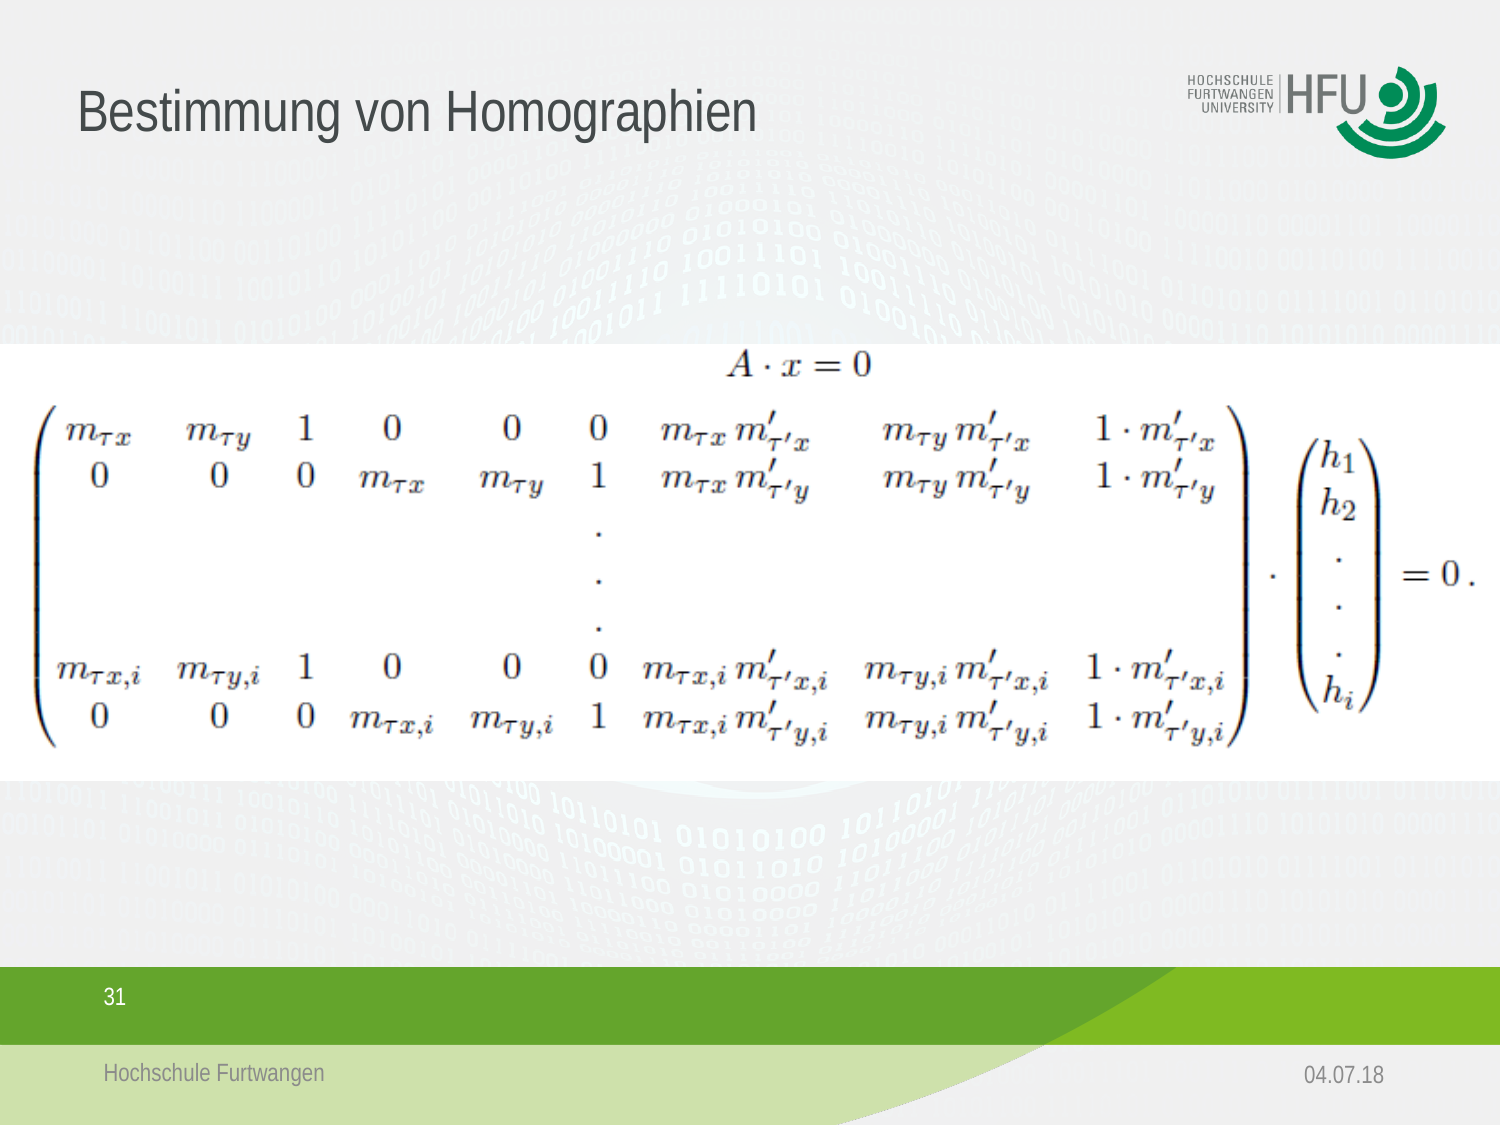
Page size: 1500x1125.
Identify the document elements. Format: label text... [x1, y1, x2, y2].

picture [0, 967, 1500, 1125]
title Bestimmung von Homographien [77, 64, 1353, 153]
slide_number 31 [88, 967, 160, 1028]
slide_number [1257, 1046, 1400, 1107]
footer Hochschule Furtwangen [88, 1044, 420, 1105]
picture [1166, 53, 1454, 164]
picture [0, 344, 1500, 781]
